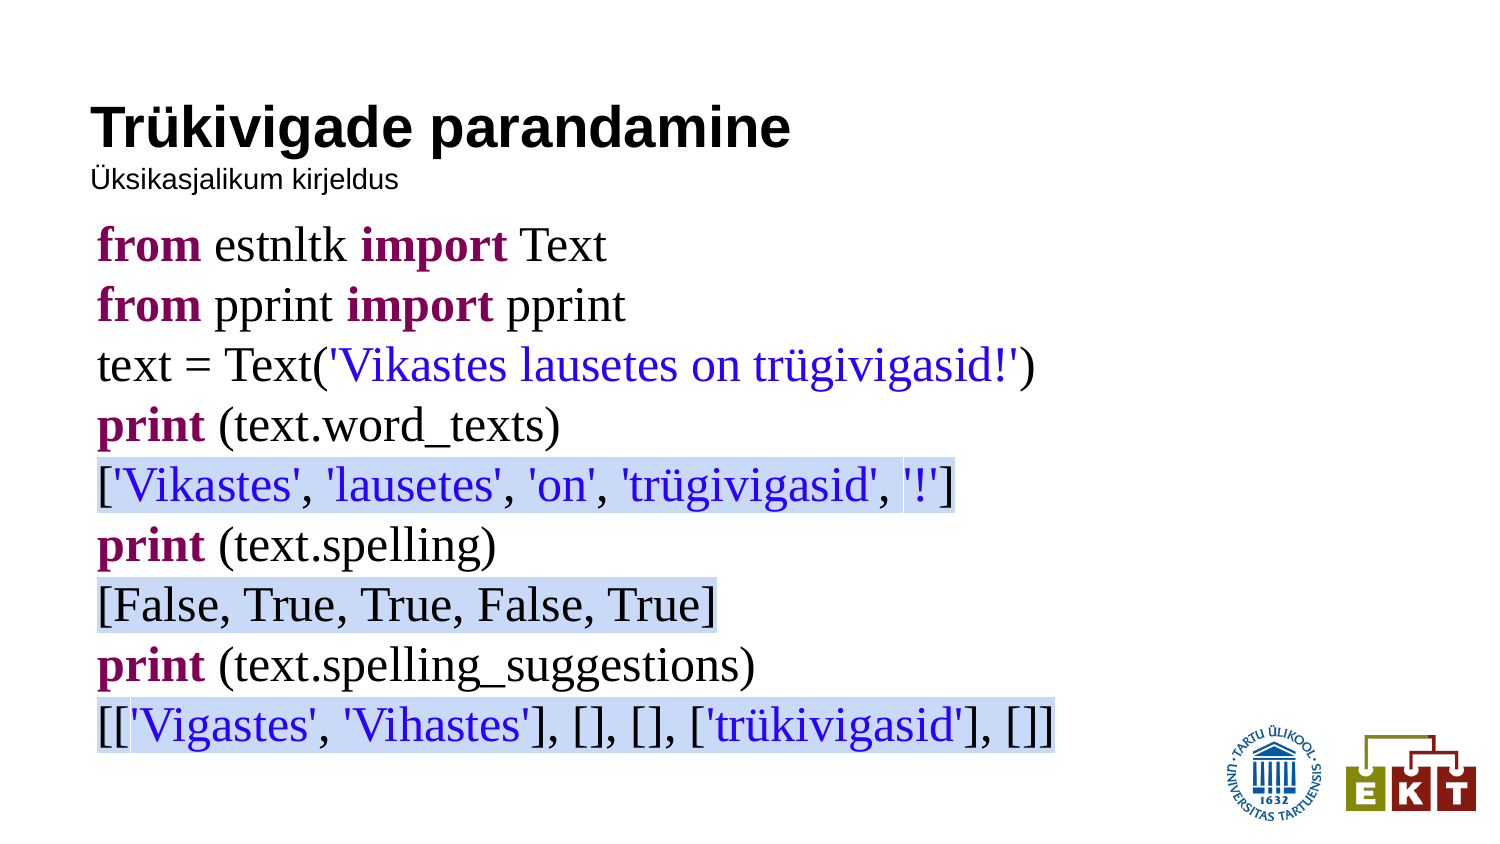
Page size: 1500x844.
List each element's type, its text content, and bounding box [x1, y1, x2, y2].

picture [1346, 734, 1476, 811]
text_box Üksikasjalikum kirjeldus [74, 145, 1043, 218]
list from estnltk import Text from pprint import pprint text = Text('Vikastes lausetes on trügivigasid!') print (text.word_texts) ['Vikastes', 'lausetes', 'on', 'trügivigasid', '!'] print (text.spelling) [False, True, True, False, True] print (text.spelling_suggestions) [['Vigastes', 'Vihastes'], [], [], ['trükivigasid'], []] [82, 196, 1433, 808]
title Trükivigade parandamine [75, 33, 1425, 175]
picture [1227, 724, 1321, 821]
